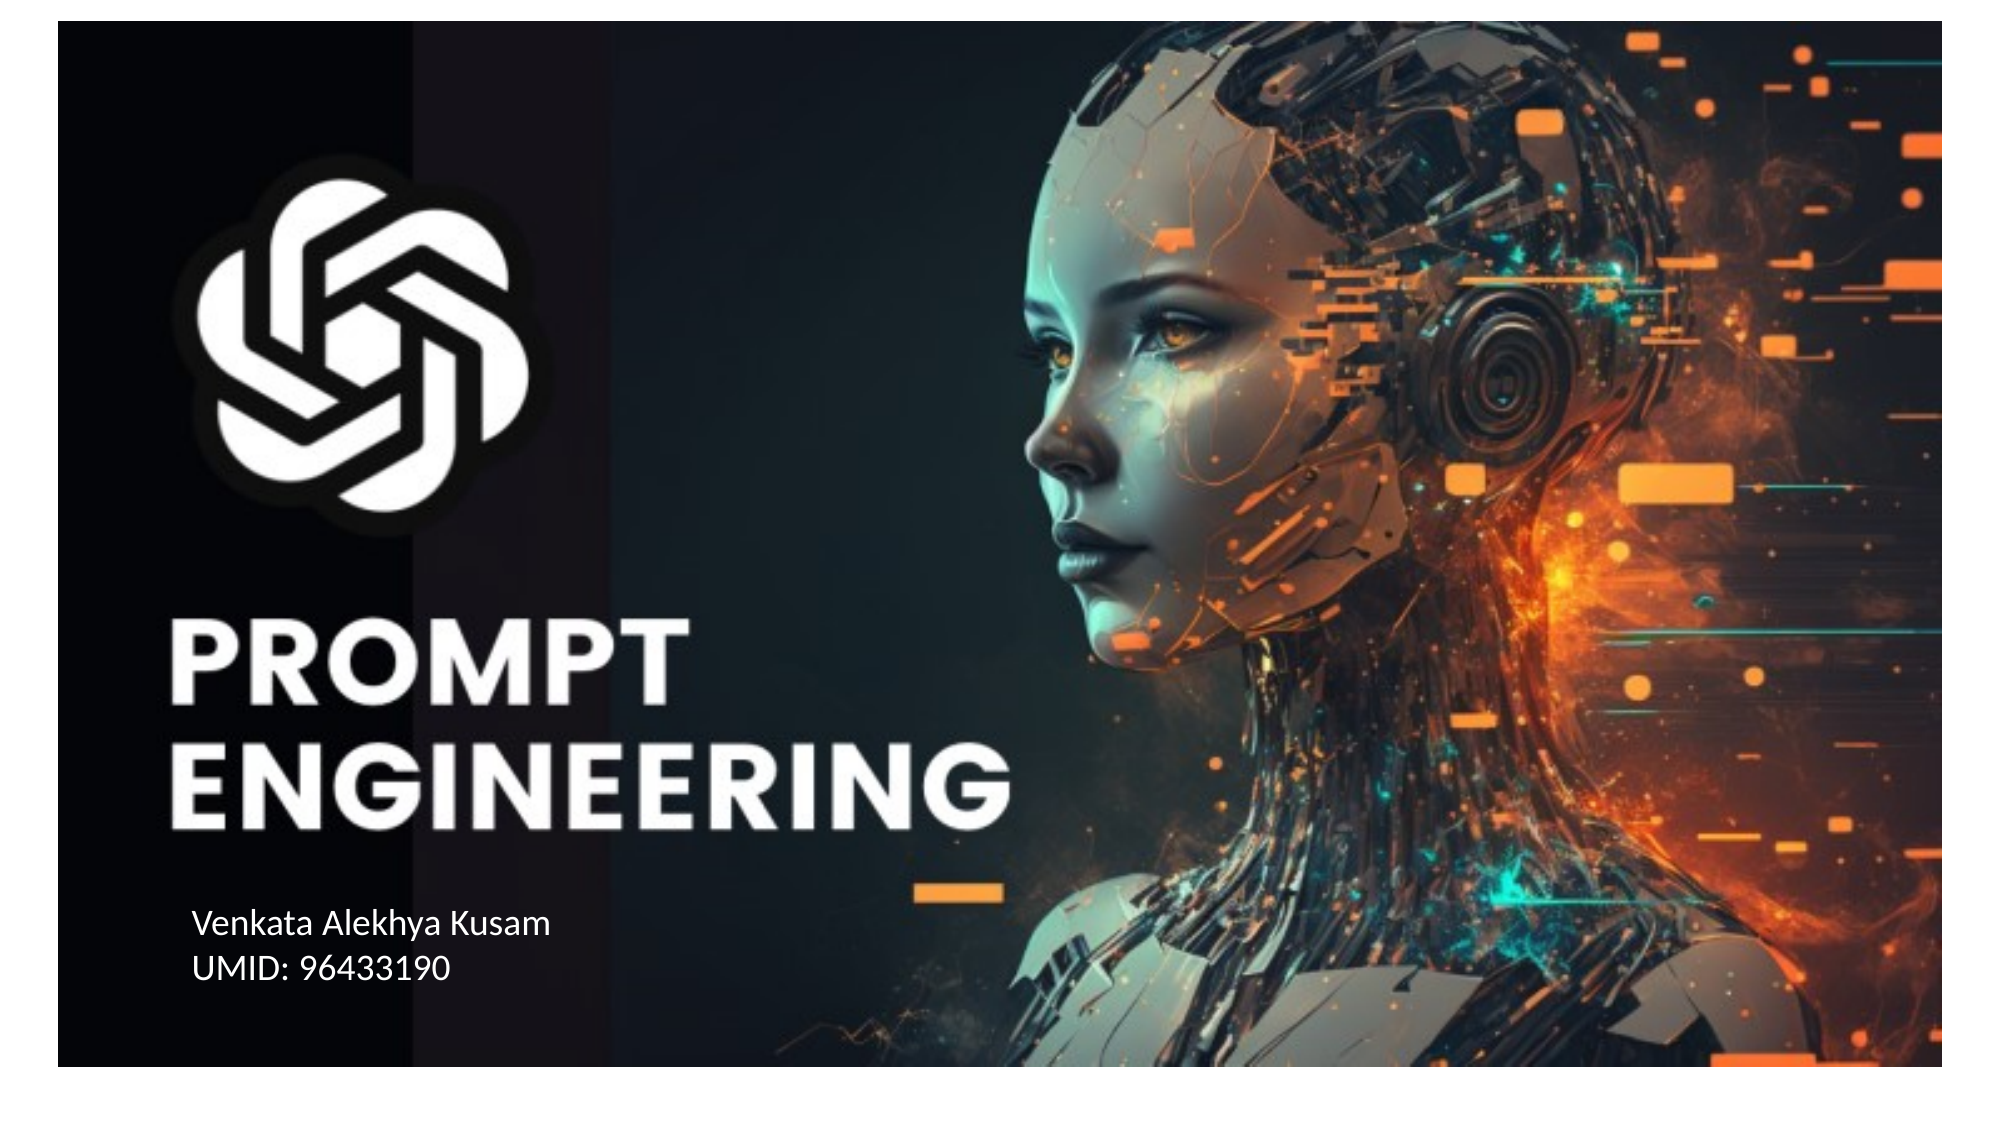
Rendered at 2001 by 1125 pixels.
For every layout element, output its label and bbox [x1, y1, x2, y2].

picture [58, 21, 1942, 1067]
